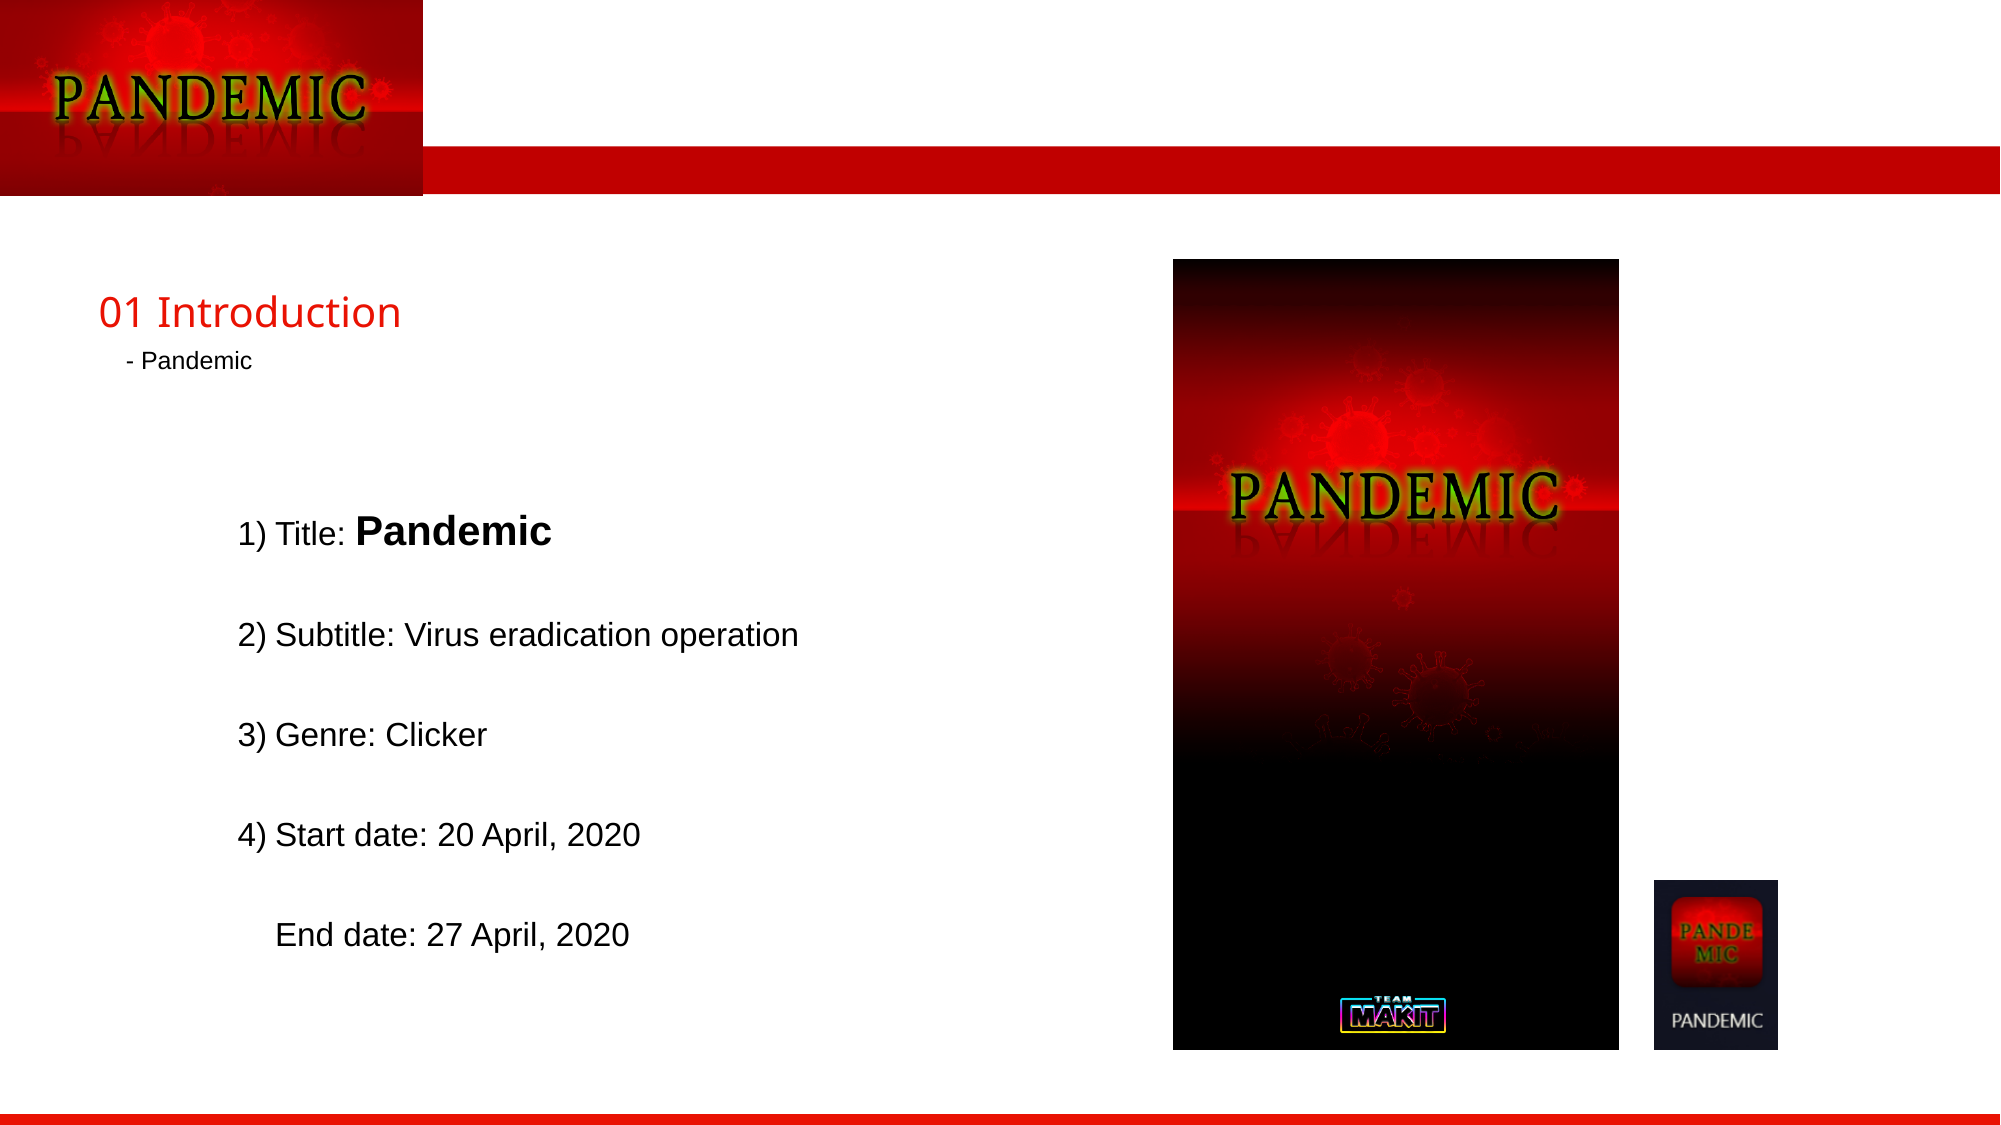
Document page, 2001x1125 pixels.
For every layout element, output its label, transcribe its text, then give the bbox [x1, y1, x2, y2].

text_box - Pandemic [111, 337, 268, 382]
picture [0, 0, 423, 196]
text_box [423, 145, 2000, 195]
text_box [0, 1114, 2000, 1125]
text_box Title: Pandemic Subtitle: Virus eradication operation Genre: Clicker Start date: 20 April, 2020 End date: 27 April, 2020 [222, 421, 942, 961]
picture [1173, 259, 1619, 1050]
picture [1654, 880, 1778, 1051]
text_box 01 Introduction [83, 277, 418, 343]
